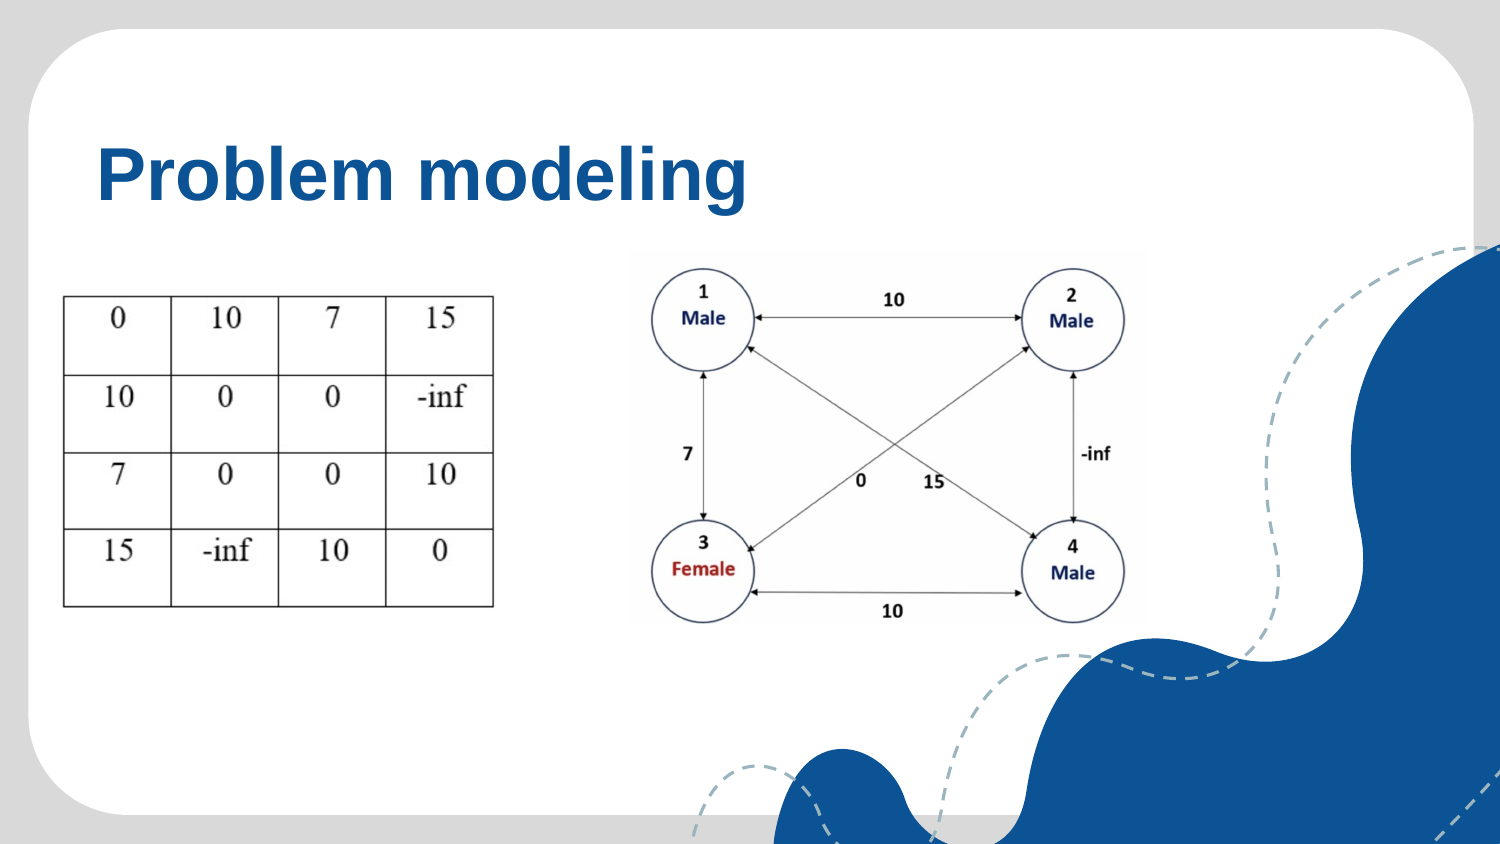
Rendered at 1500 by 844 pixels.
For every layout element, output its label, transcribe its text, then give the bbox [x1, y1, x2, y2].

title Problem modeling [81, 0, 1313, 362]
picture [629, 250, 1148, 625]
picture [58, 290, 500, 613]
